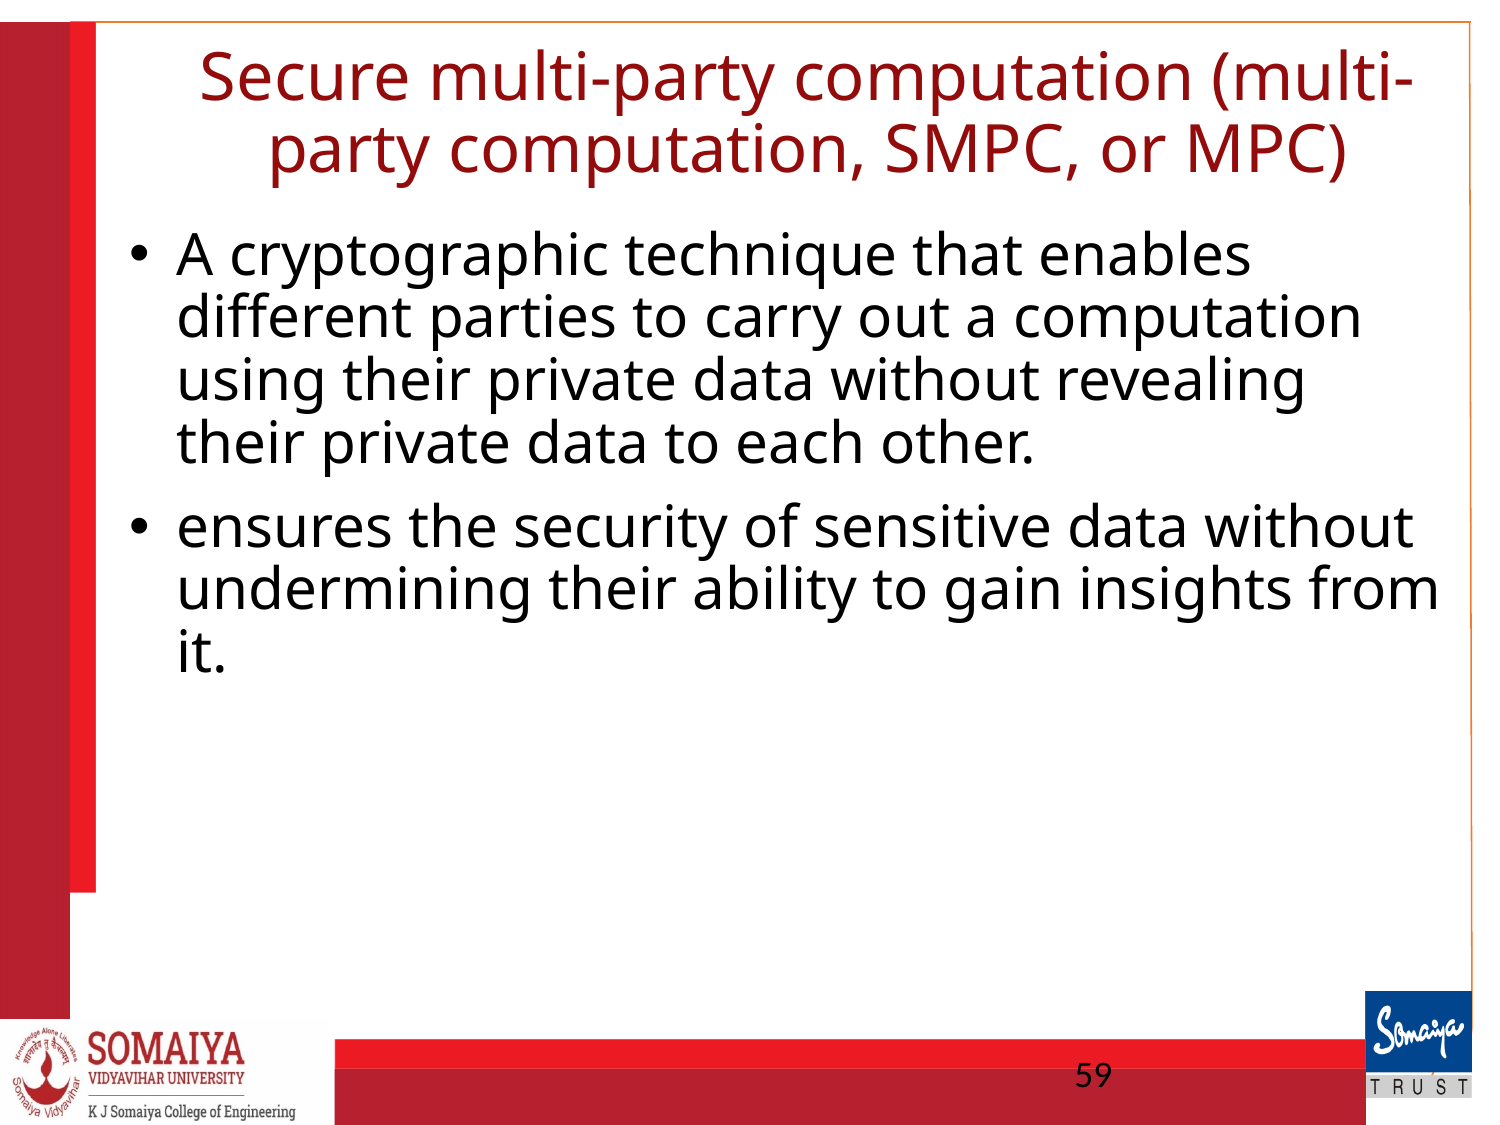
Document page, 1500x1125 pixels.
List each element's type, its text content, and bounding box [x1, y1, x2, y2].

picture [0, 22, 327, 1125]
picture [335, 1040, 1365, 1125]
title Secure multi-party computation (multi-party computation, SMPC, or MPC) [134, 35, 1483, 179]
list A cryptographic technique that enables different parties to carry out a computation using their private data without revealing their private data to each other. ensures the security of sensitive data without undermining their ability to gain insights from it. [114, 217, 1465, 960]
picture [1365, 991, 1472, 1098]
slide_number 59 [1059, 1042, 1397, 1103]
